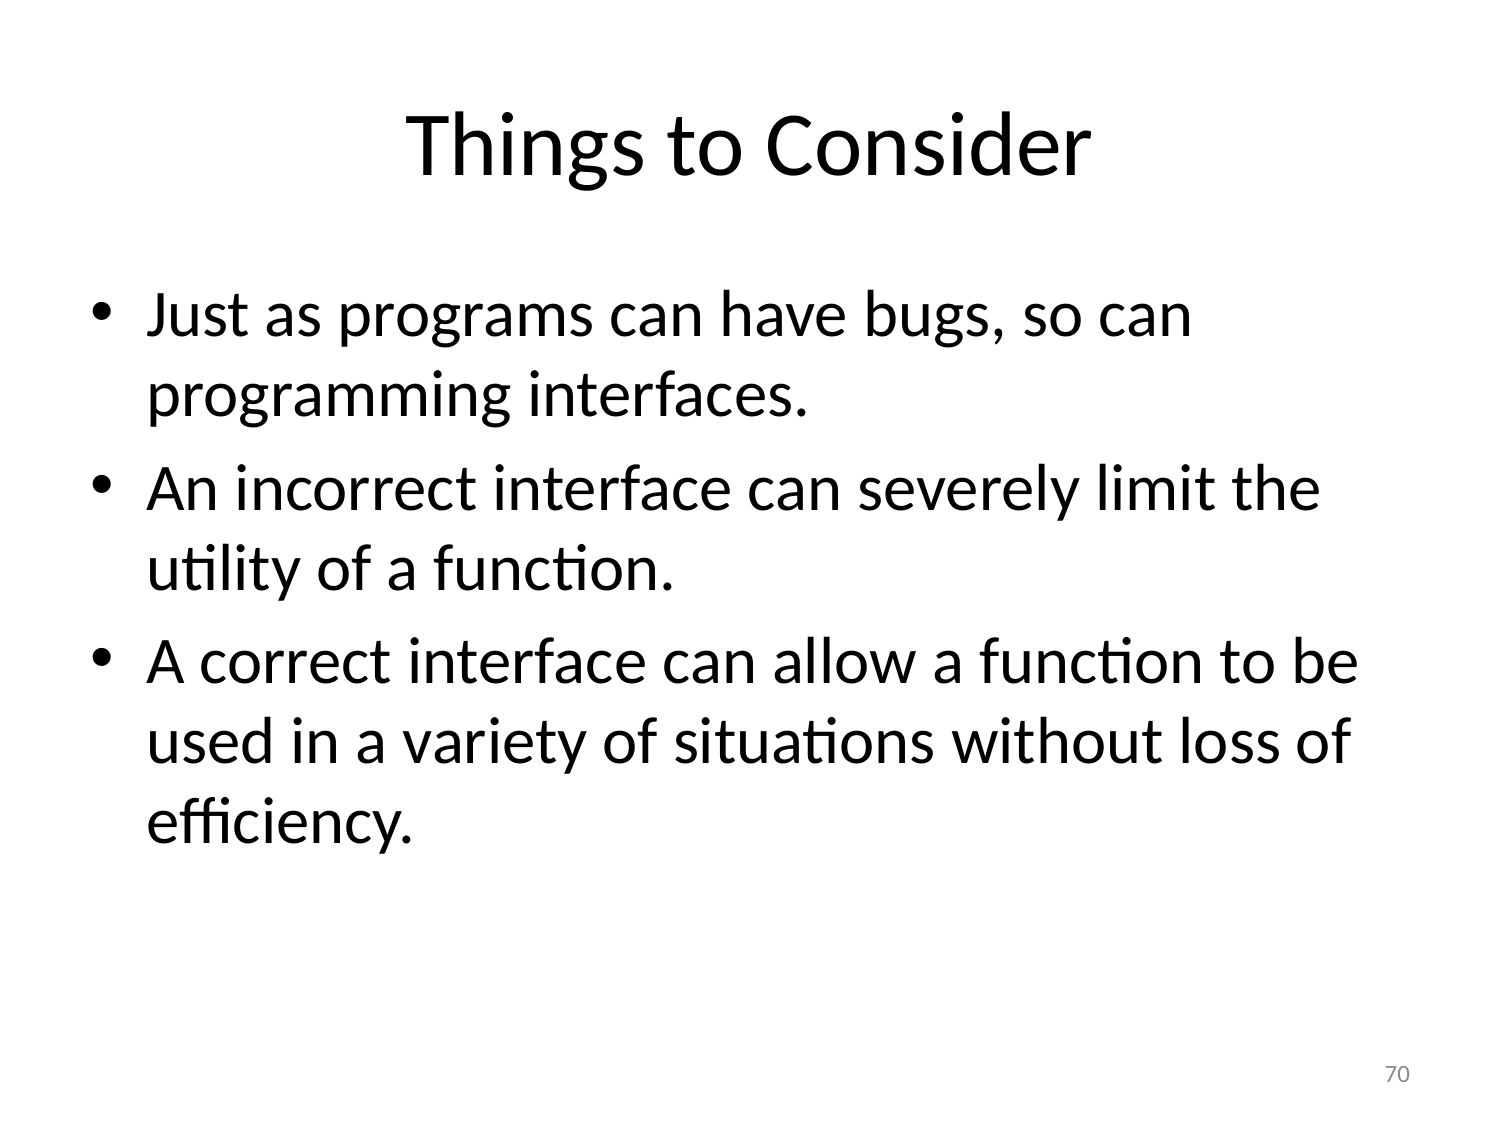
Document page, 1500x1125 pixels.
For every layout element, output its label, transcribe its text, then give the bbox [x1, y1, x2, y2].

title Things to Consider [75, 45, 1425, 233]
list Just as programs can have bugs, so can programming interfaces. An incorrect interface can severely limit the utility of a function. A correct interface can allow a function to be used in a variety of situations without loss of efficiency. [75, 262, 1425, 1005]
slide_number 70 [1074, 1042, 1425, 1103]
